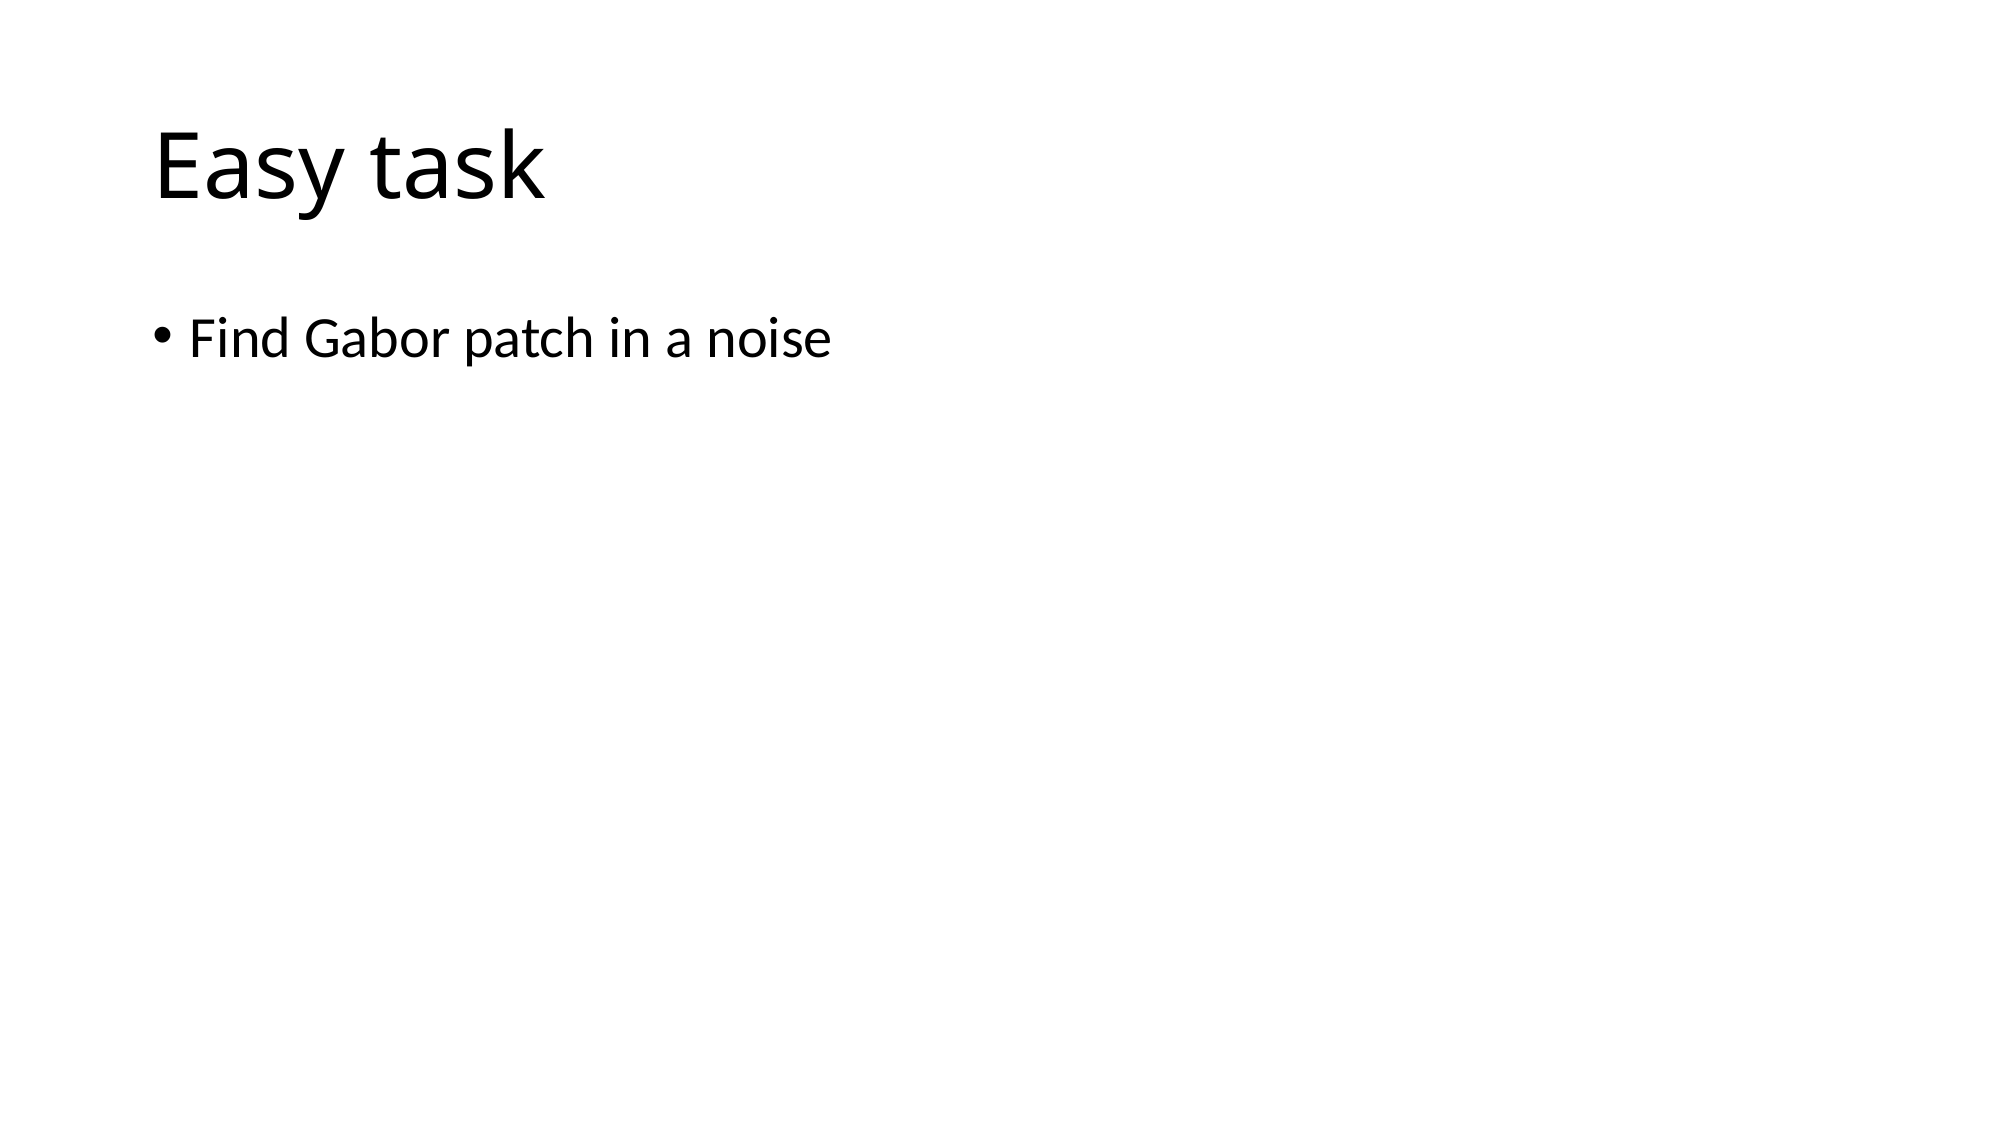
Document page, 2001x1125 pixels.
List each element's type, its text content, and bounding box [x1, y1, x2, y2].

list Find Gabor patch in a noise [137, 299, 1863, 1014]
title Easy task [137, 59, 1863, 278]
